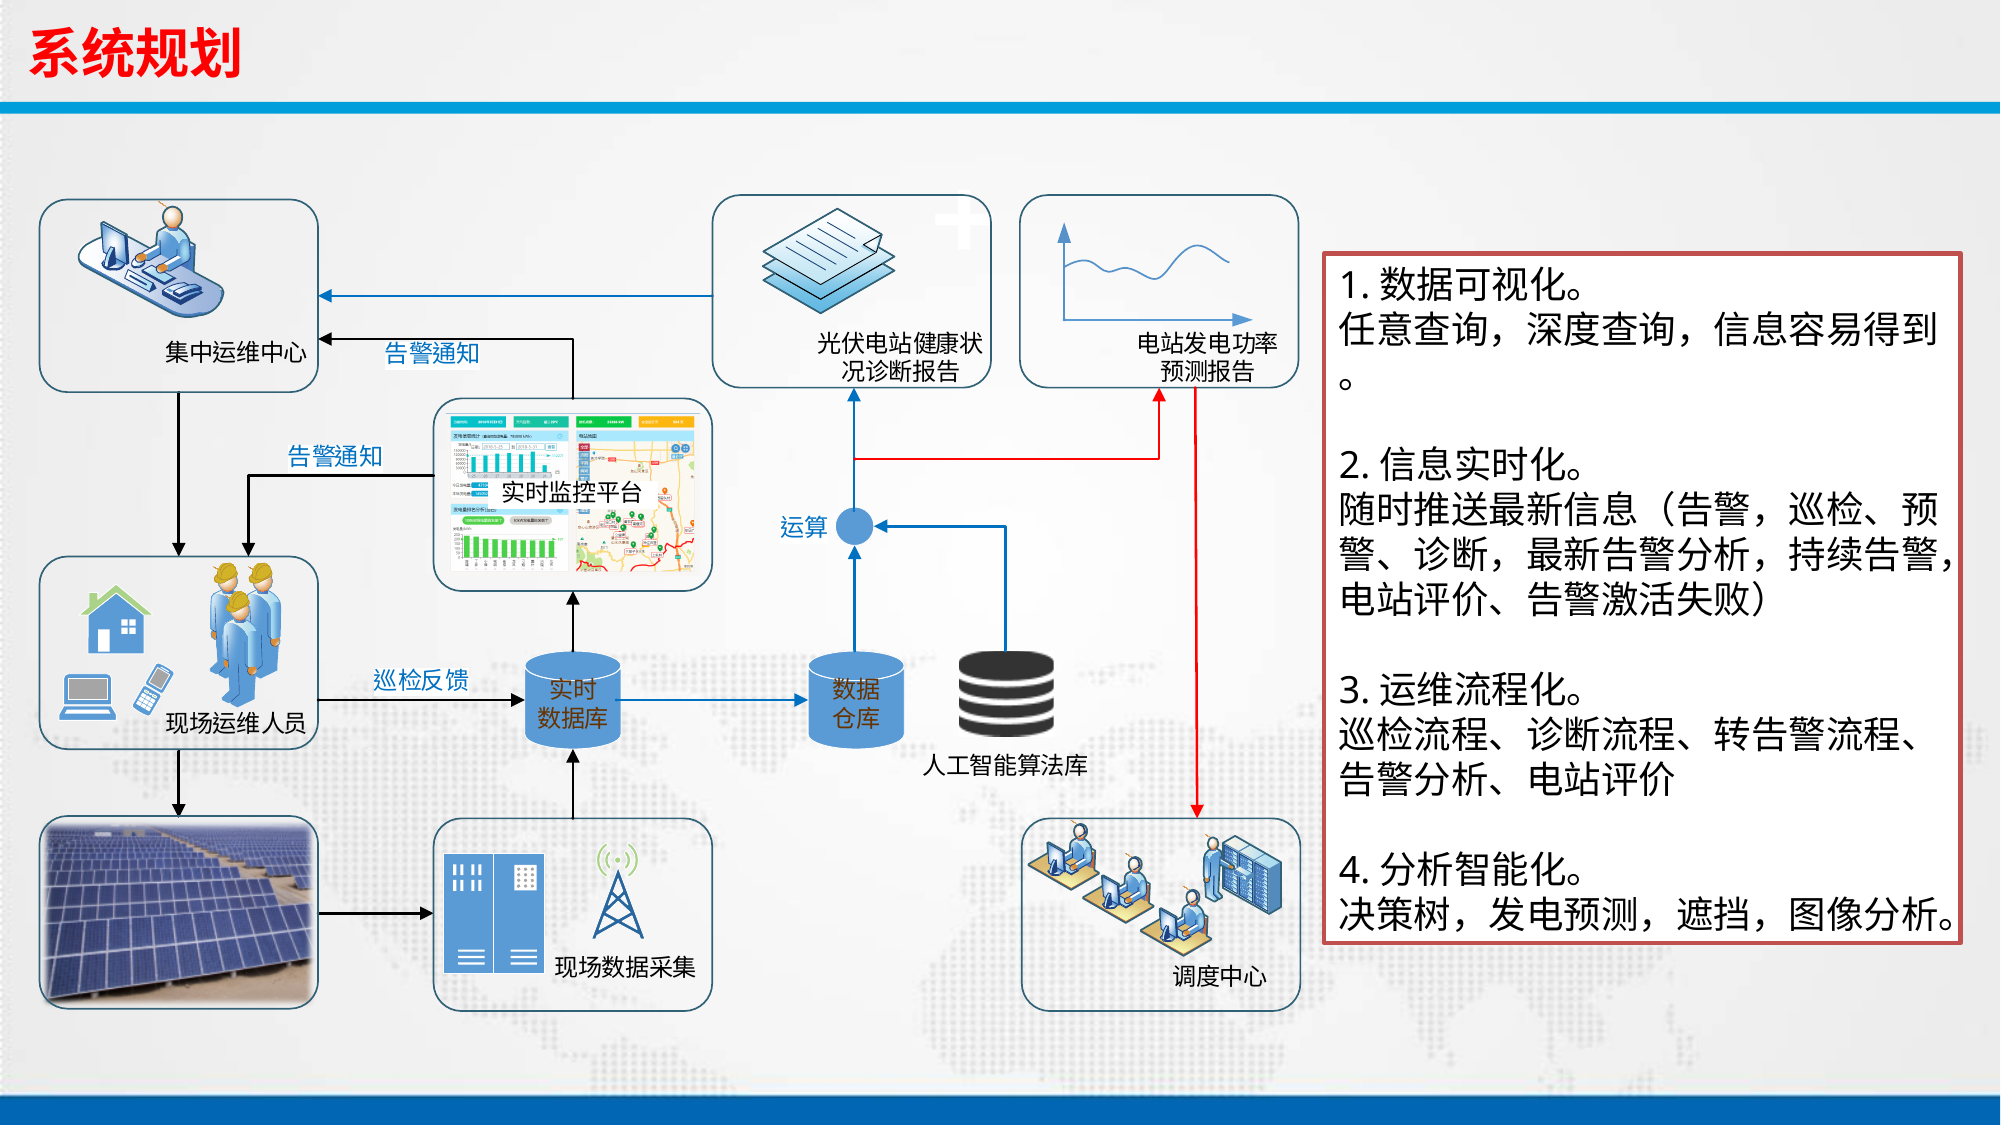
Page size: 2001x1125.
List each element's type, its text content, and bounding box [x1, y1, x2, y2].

text_box 1.数据可视化。 任意查询，深度查询，信息容易得到 。 2.信息实时化。 随时推送最新信息（告警，巡检、预警、诊断，最新告警分析，持续告警，电站评价、告警激活失败） 3.运维流程化。 巡检流程、诊断流程、转告警流程、告警分析、电站评价 4.分析智能化。 决策树，发电预测，遮挡，图像分析。 [1322, 251, 1963, 945]
picture [0, 114, 2001, 1125]
text_box 系统规划 [12, 11, 1813, 85]
text_box + [919, 81, 1048, 190]
picture [0, 0, 2001, 101]
